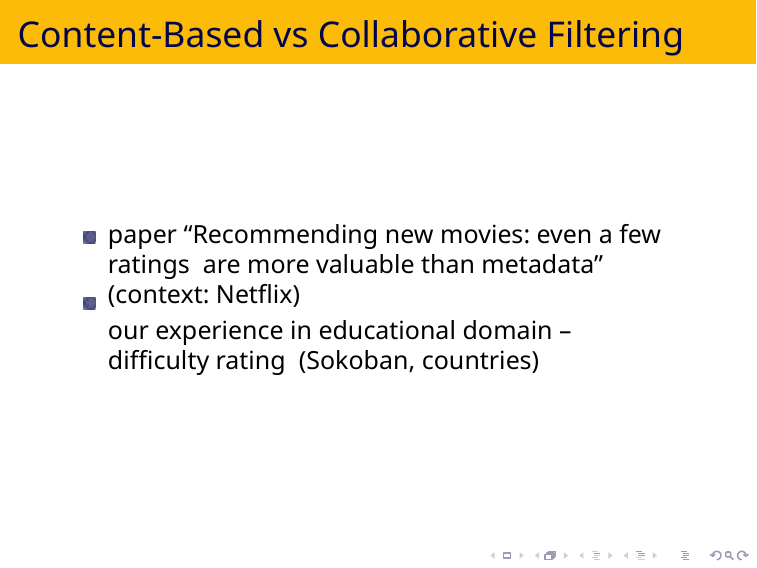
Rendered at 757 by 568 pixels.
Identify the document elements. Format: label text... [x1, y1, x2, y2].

text_box paper “Recommending new movies: even a few ratings are more valuable than metadata” (context: Netflix) our experience in educational domain – difficulty rating (Sokoban, countries) [105, 216, 670, 375]
picture [83, 297, 96, 310]
text_box Content-Based vs Collaborative Filtering [15, 9, 735, 55]
picture [83, 231, 96, 244]
